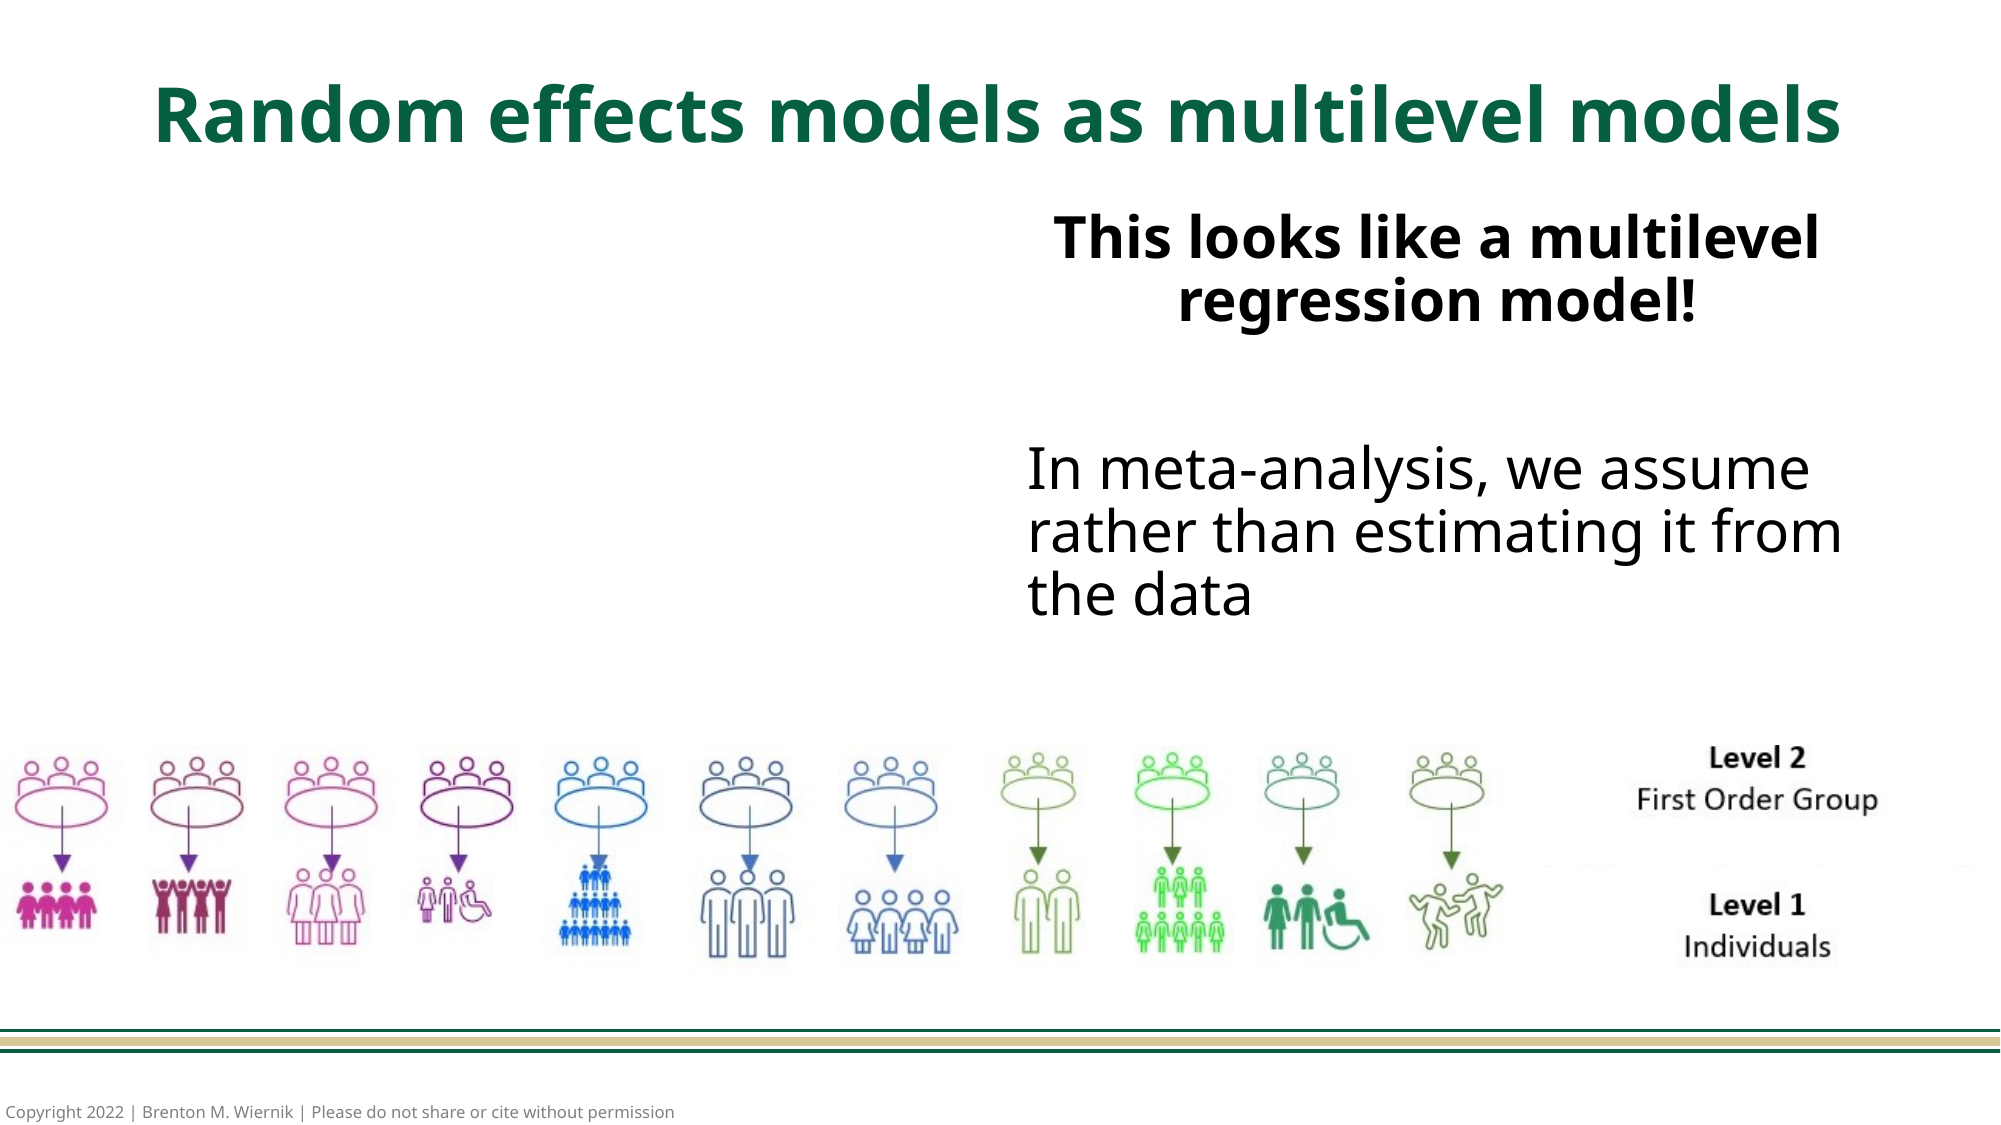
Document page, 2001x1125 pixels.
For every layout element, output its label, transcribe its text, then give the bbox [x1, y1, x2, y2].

picture [0, 745, 2000, 982]
title Random effects models as multilevel models [137, 59, 1863, 177]
